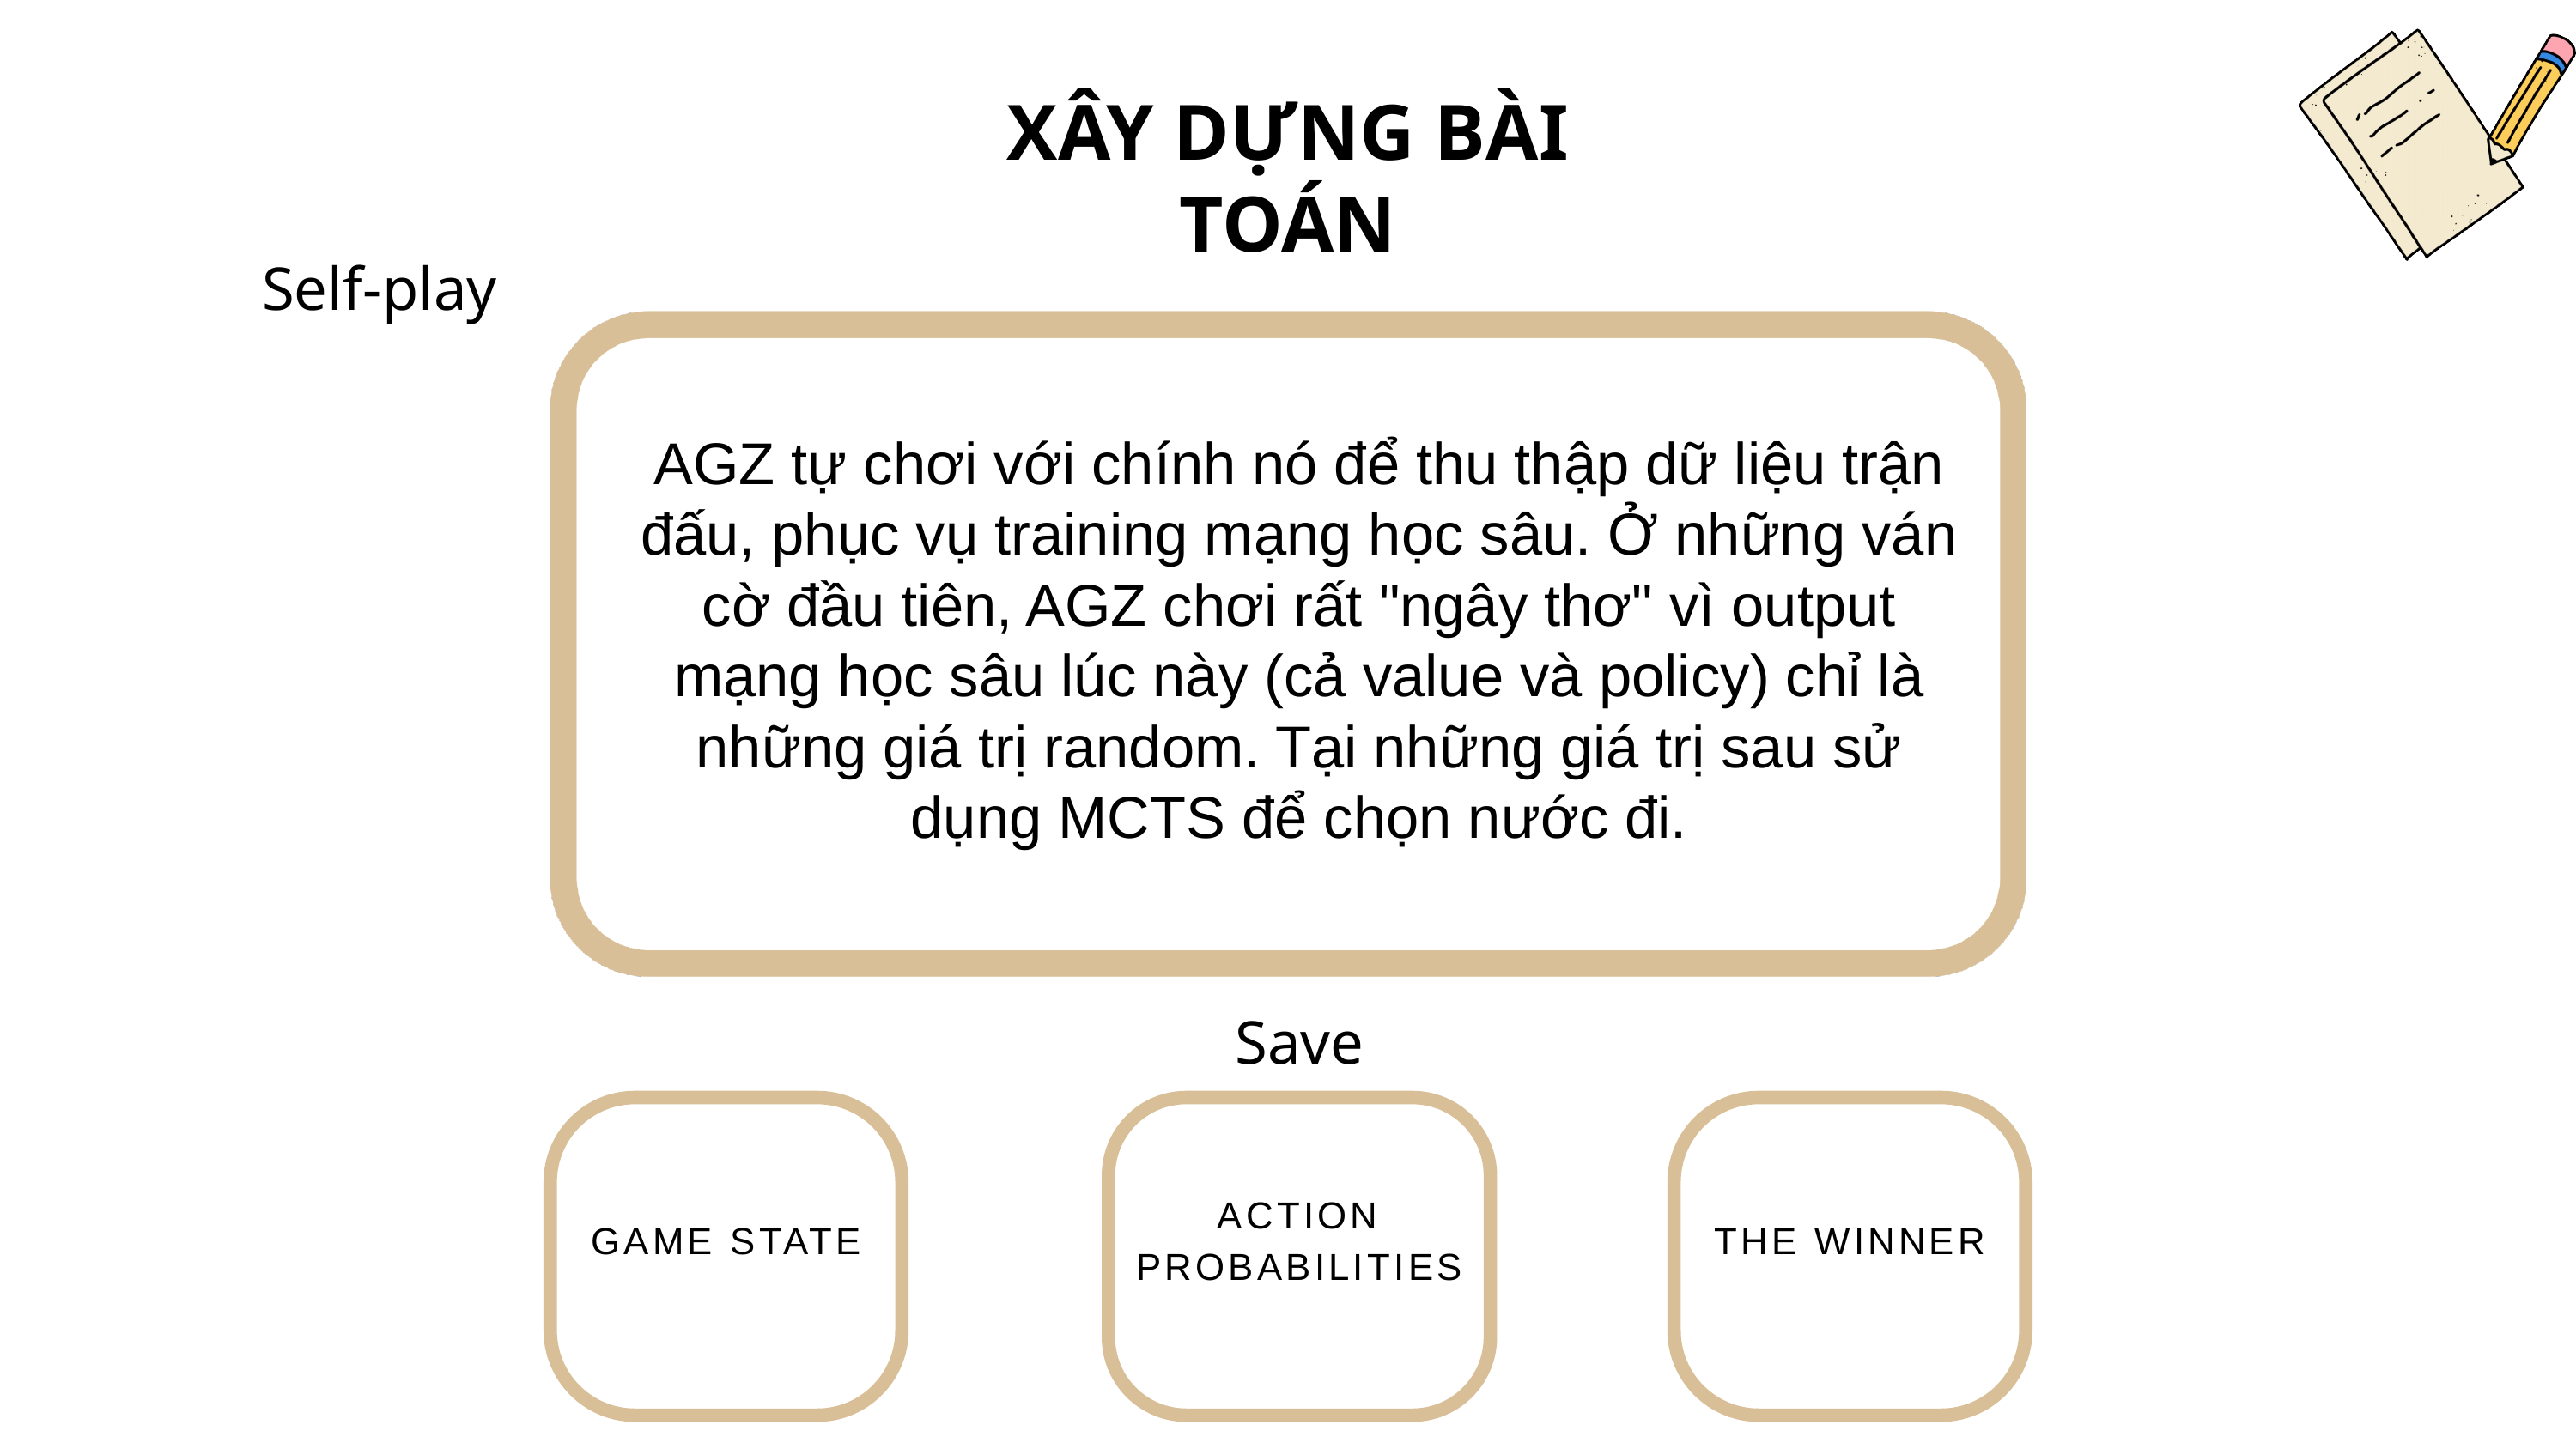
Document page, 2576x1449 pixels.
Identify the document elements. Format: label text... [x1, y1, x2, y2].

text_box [1674, 1097, 2026, 1416]
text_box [1108, 1097, 1491, 1416]
text_box Self-play [256, 251, 503, 322]
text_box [550, 1097, 902, 1416]
text_box AGZ tự chơi với chính nó để thu thập dữ liệu trận đấu, phục vụ training mạng học sâu. Ở những ván cờ đầu tiên, AGZ chơi rất "ngây thơ" vì output mạng học sâu lúc này (cả value và policy) chỉ là những giá trị random. Tại những giá trị sau sử dụng MCTS để chọn nước đi. [637, 425, 1961, 851]
text_box XÂY DỰNG BÀI TOÁN [948, 83, 1628, 268]
text_box [550, 311, 2026, 977]
text_box Save [1206, 1004, 1393, 1076]
picture [2295, 0, 2576, 261]
